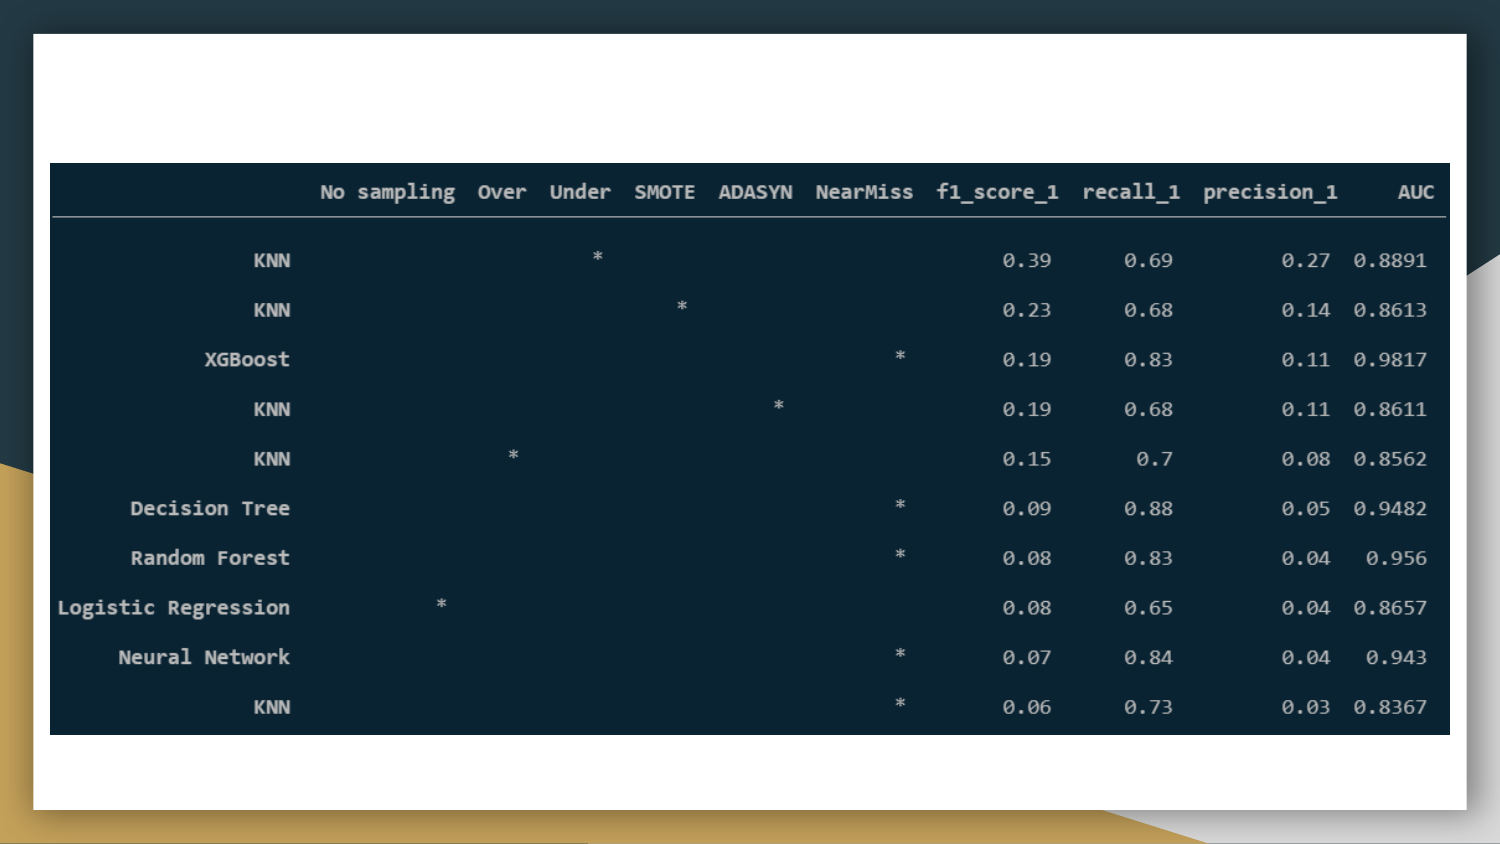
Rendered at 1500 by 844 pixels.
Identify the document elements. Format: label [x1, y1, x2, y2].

picture [50, 162, 1450, 735]
